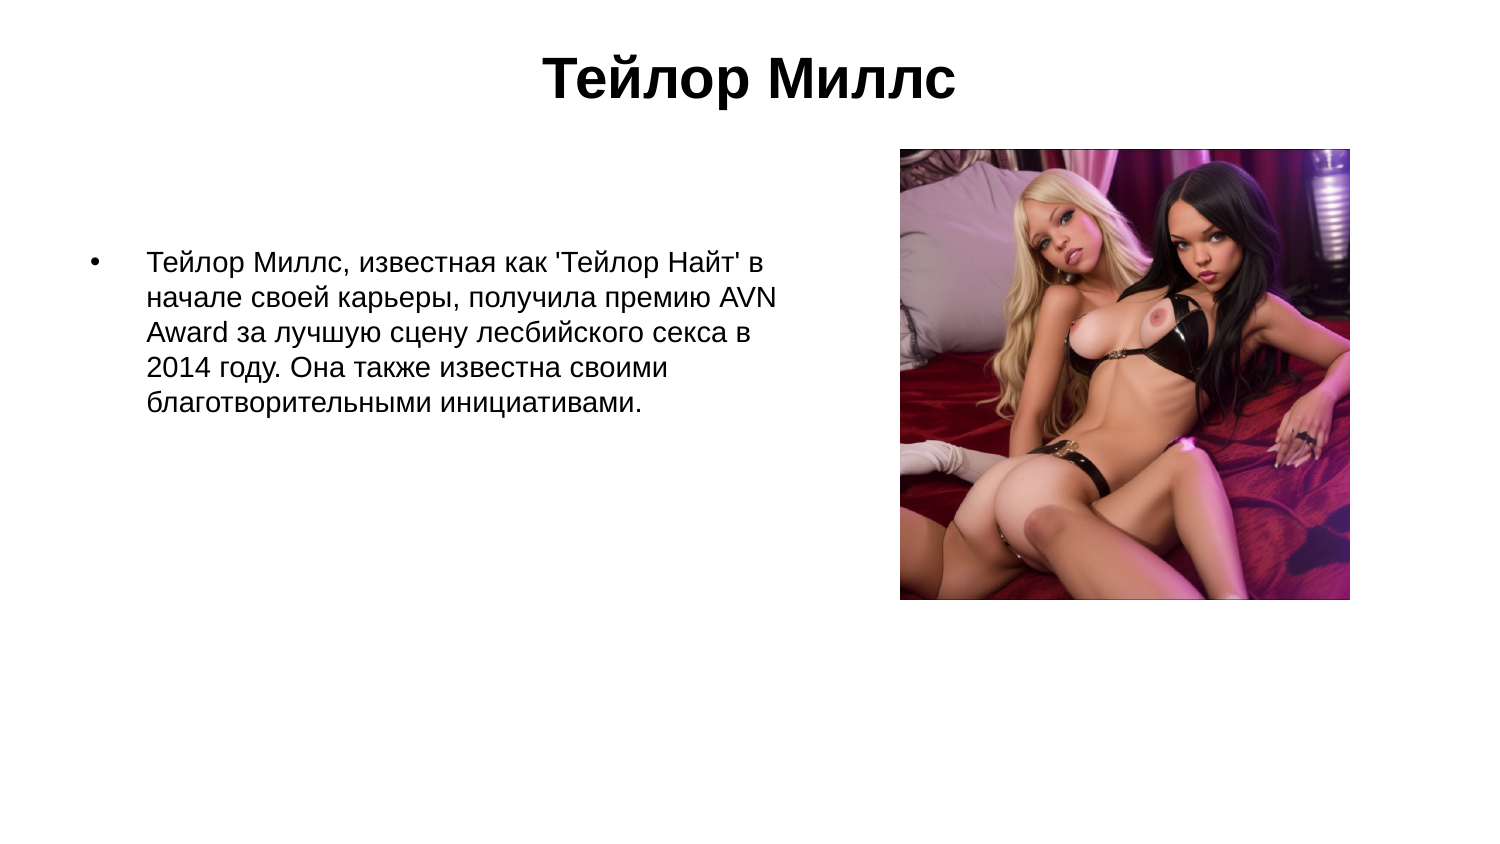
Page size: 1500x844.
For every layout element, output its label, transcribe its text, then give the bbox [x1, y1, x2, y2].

picture [899, 149, 1351, 601]
list Тейлор Миллс, известная как 'Тейлор Найт' в начале своей карьеры, получила премию AVN Award за лучшую сцену лесбийского секса в 2014 году. Она также известна своими благотворительными инициативами. [75, 150, 825, 825]
